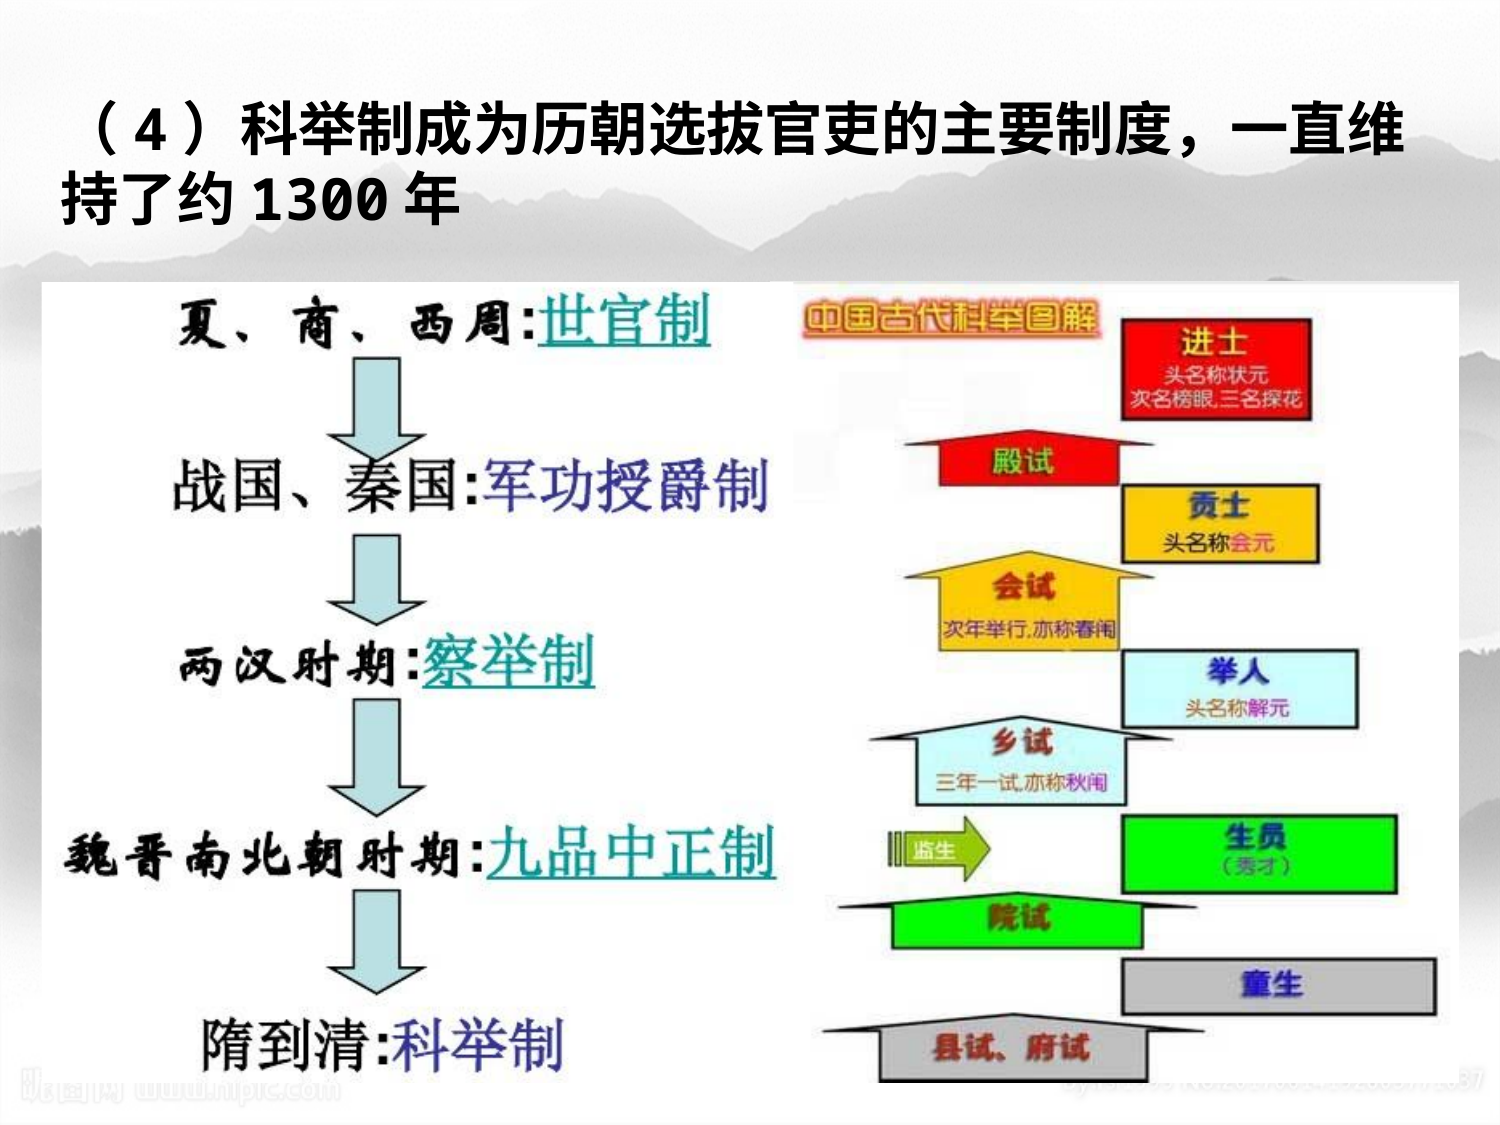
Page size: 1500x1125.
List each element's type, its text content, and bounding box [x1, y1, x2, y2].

picture [41, 281, 1460, 1083]
text_box （4）科举制成为历朝选拔官吏的主要制度，一直维持了约1300年 [46, 84, 1459, 240]
